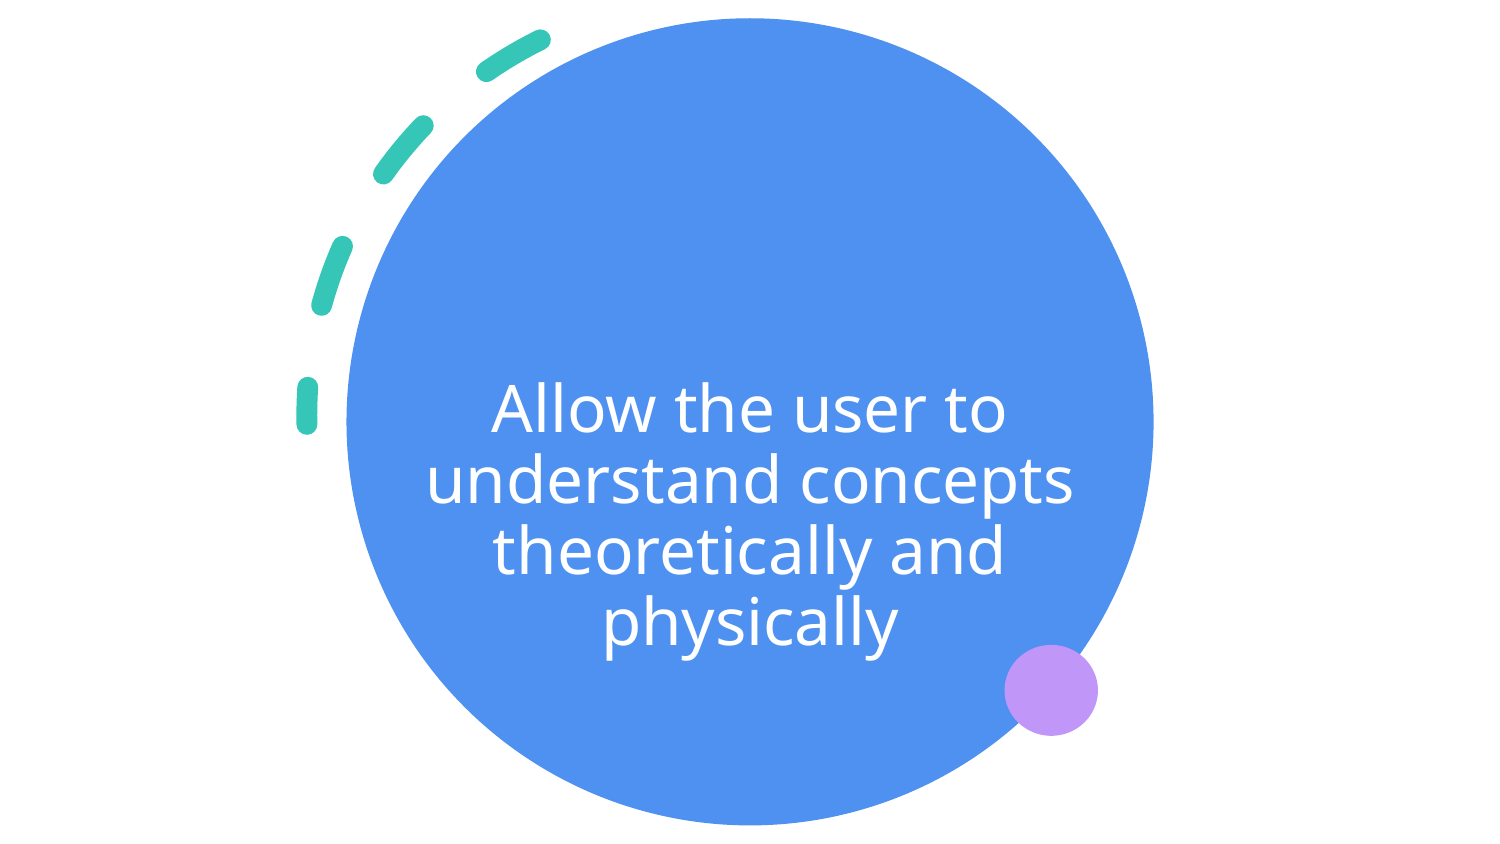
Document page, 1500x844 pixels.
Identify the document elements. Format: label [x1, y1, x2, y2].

title [408, 357, 1093, 667]
